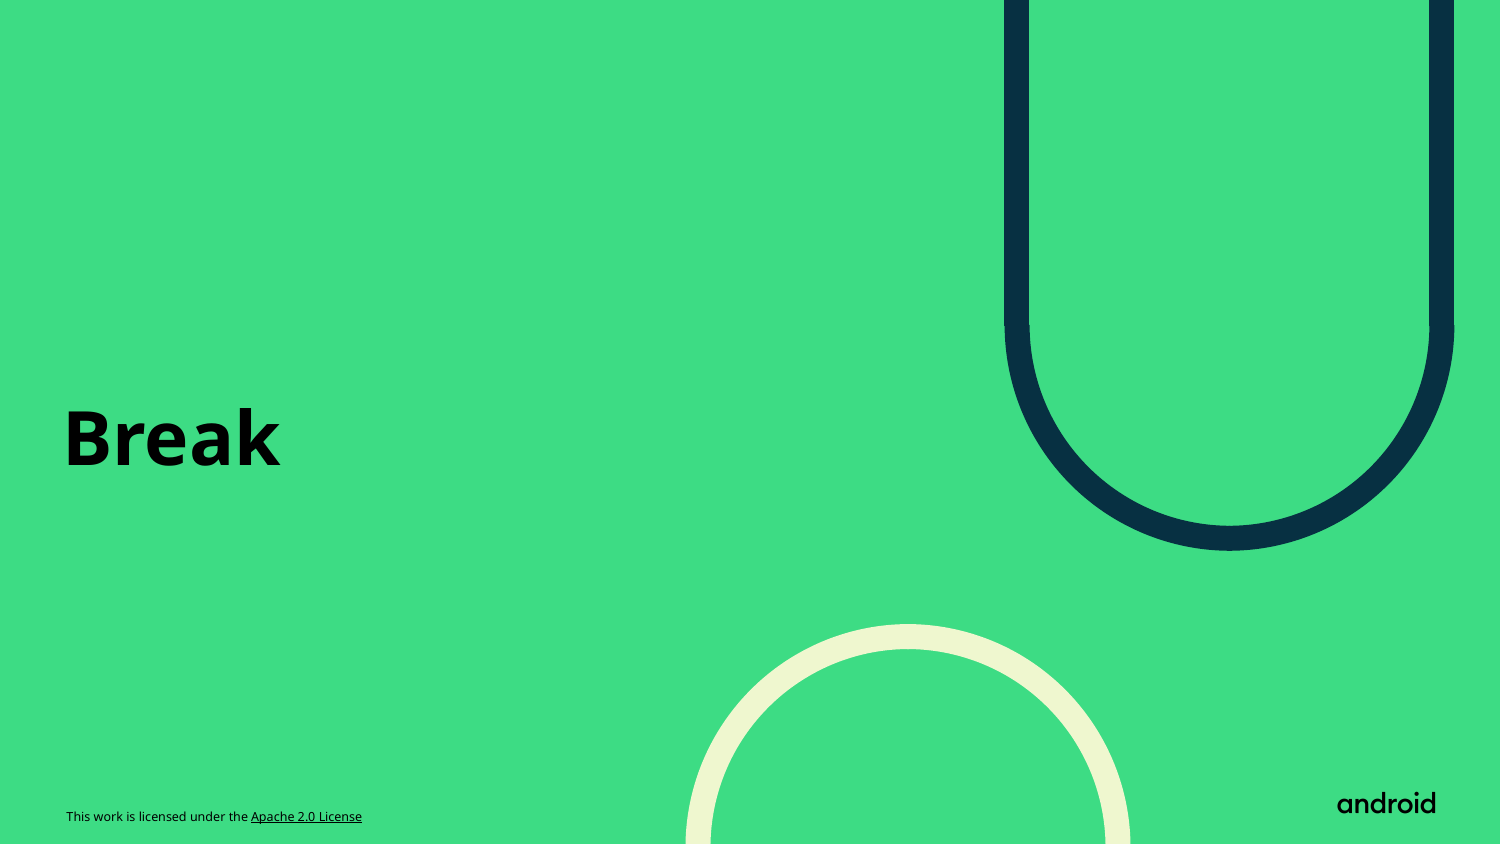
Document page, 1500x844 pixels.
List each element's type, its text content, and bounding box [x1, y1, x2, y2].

text_box Break [47, 375, 808, 505]
picture [1334, 788, 1438, 817]
